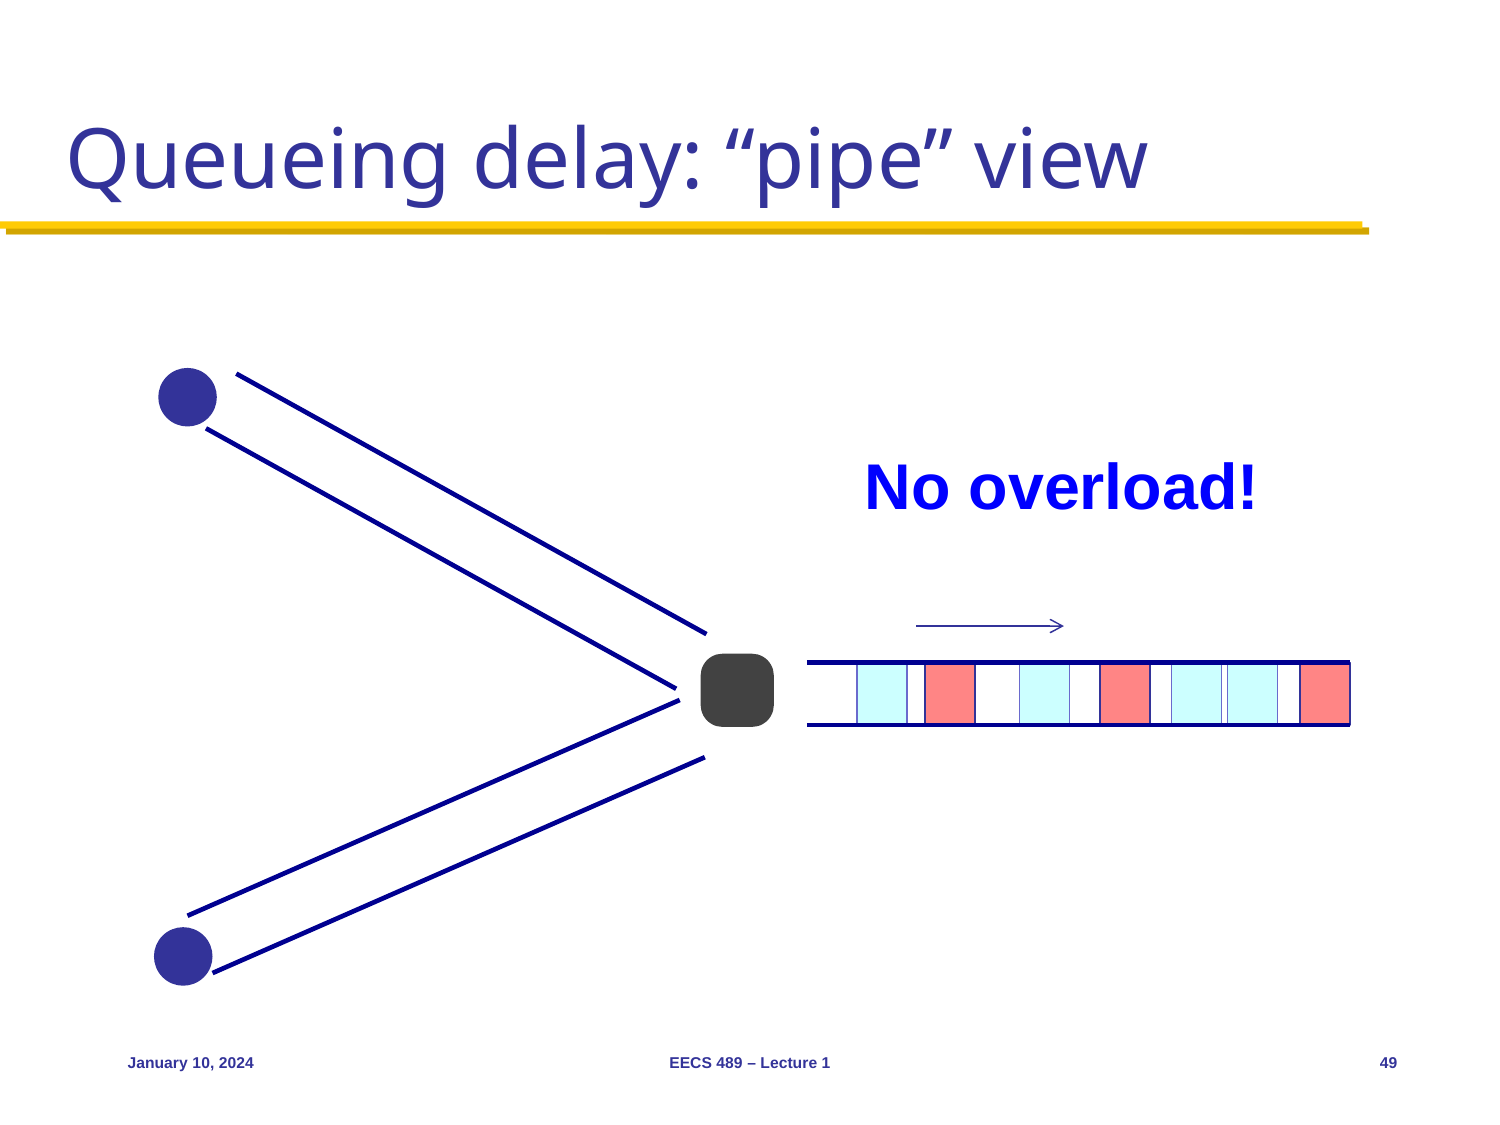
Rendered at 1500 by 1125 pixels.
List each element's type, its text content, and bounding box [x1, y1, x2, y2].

slide_number 49 [1312, 1024, 1413, 1101]
text_box [153, 927, 213, 986]
title Queueing delay: “pipe” view [49, 24, 1451, 213]
text_box [700, 653, 774, 727]
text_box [177, 804, 716, 868]
footer EECS 489 – Lecture 1 [512, 1024, 988, 1101]
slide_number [112, 1024, 426, 1101]
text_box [812, 662, 1351, 726]
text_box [806, 661, 811, 726]
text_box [187, 499, 726, 563]
text_box No overload! [849, 437, 1363, 530]
text_box [158, 367, 217, 427]
